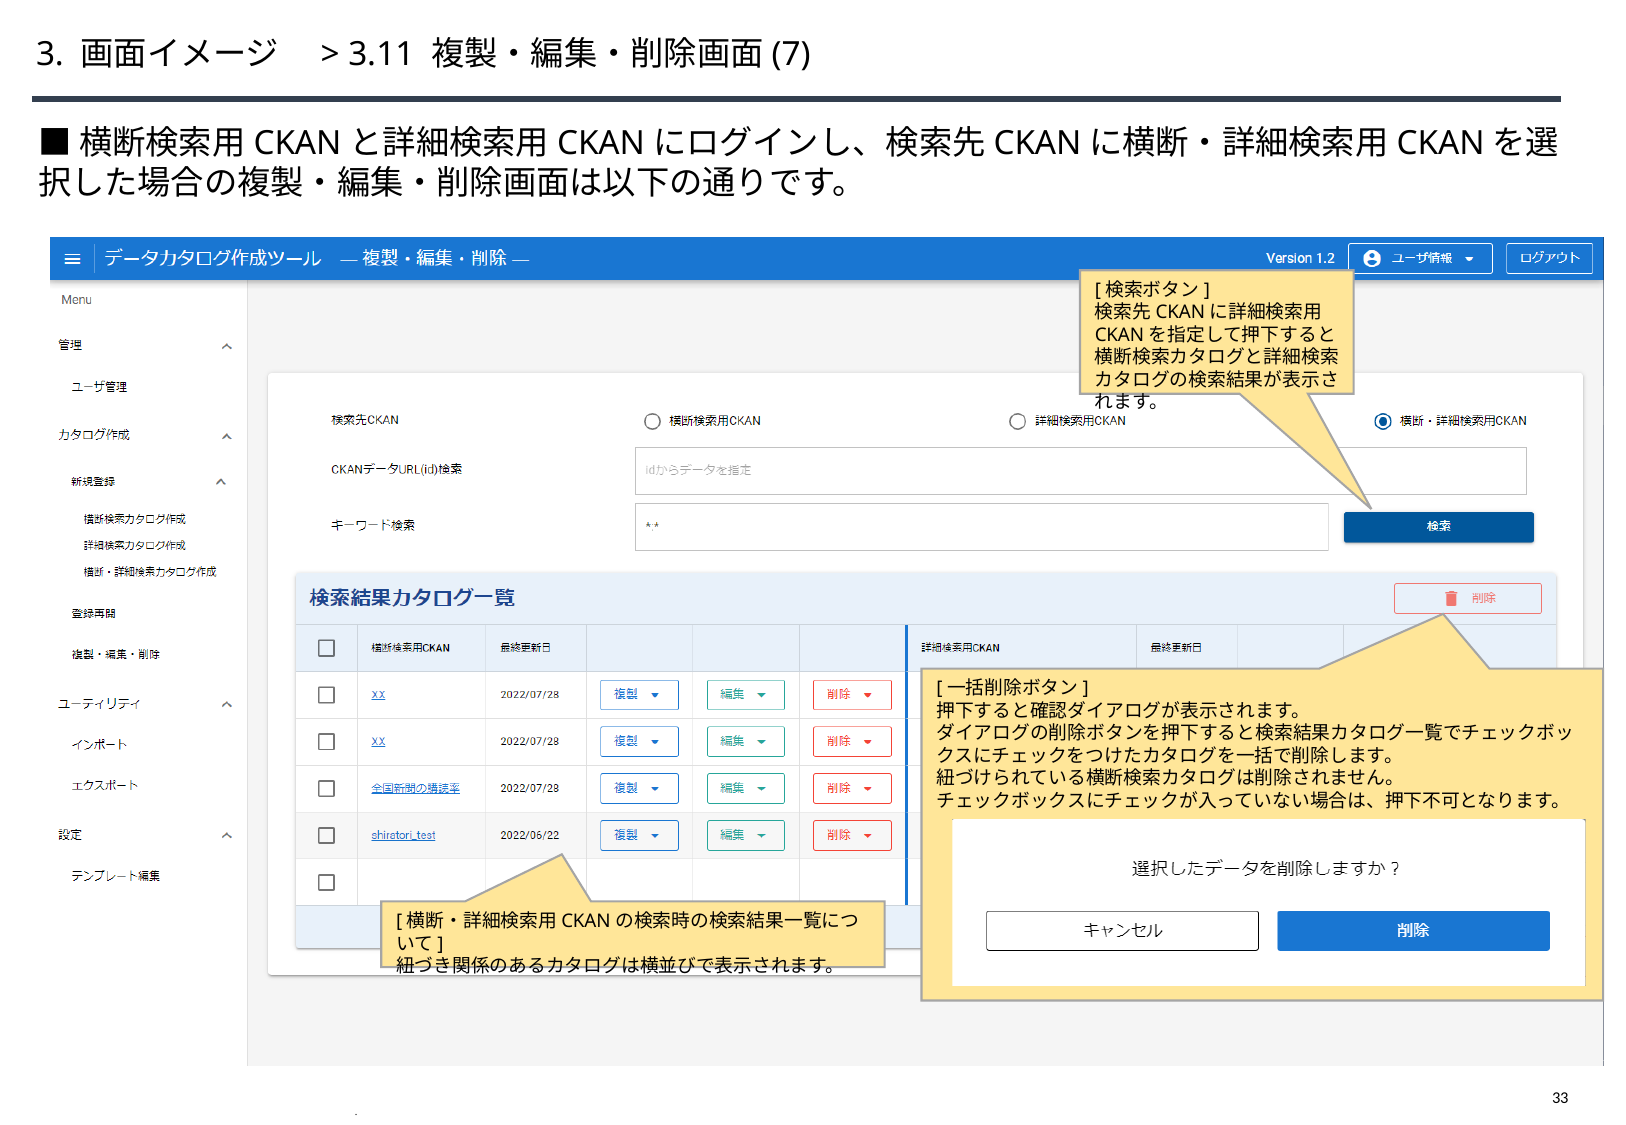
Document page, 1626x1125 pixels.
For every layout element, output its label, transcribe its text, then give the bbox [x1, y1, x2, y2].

title 3. 画面イメージ > 3.11 複製・編集・削除画面(7) [35, 19, 1360, 91]
picture [49, 237, 1604, 1066]
text_box ■横断検索用CKANと詳細検索用CKANにログインし、検索先CKANに横断・詳細検索用CKANを選択した場合の複製・編集・削除画面は以下の通りです。 [23, 113, 1604, 209]
